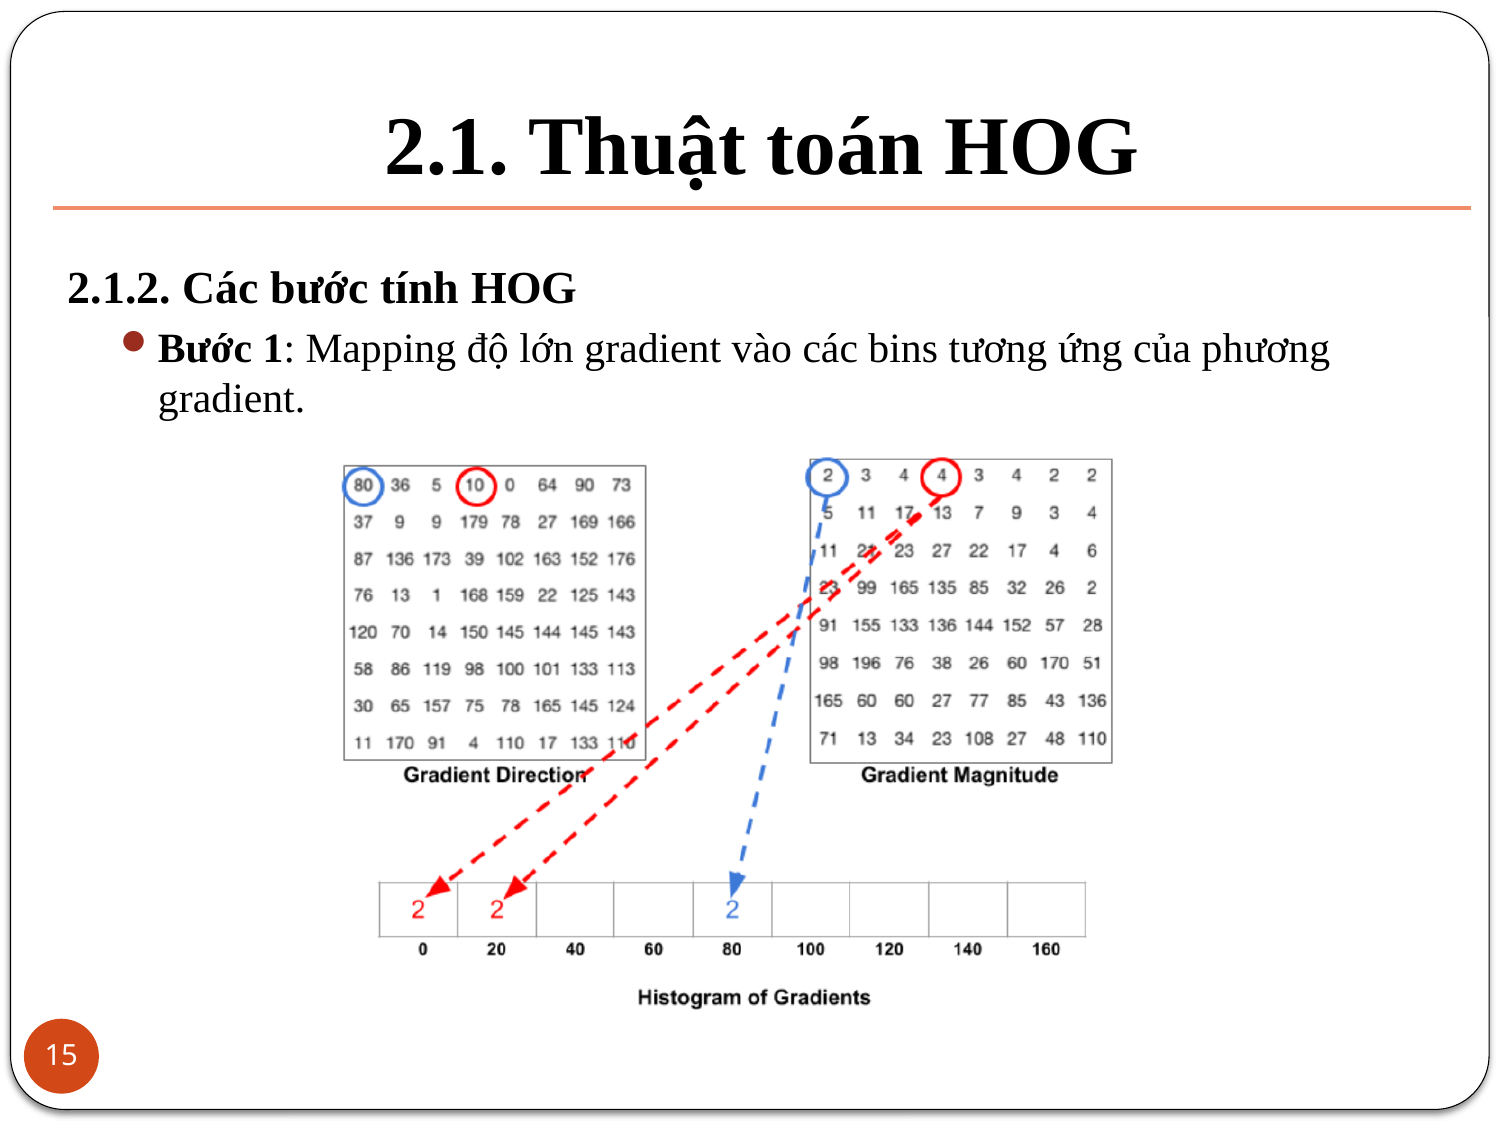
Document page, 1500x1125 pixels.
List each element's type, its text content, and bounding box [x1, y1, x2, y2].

slide_number 15 [23, 1018, 99, 1094]
title 2.1. Thuật toán HOG [53, 19, 1471, 206]
list 2.1.2. Các bước tính HOG Bước 1: Mapping độ lớn gradient vào các bins tương ứng của phương gradient. [53, 250, 1459, 1072]
picture [267, 449, 1204, 1019]
